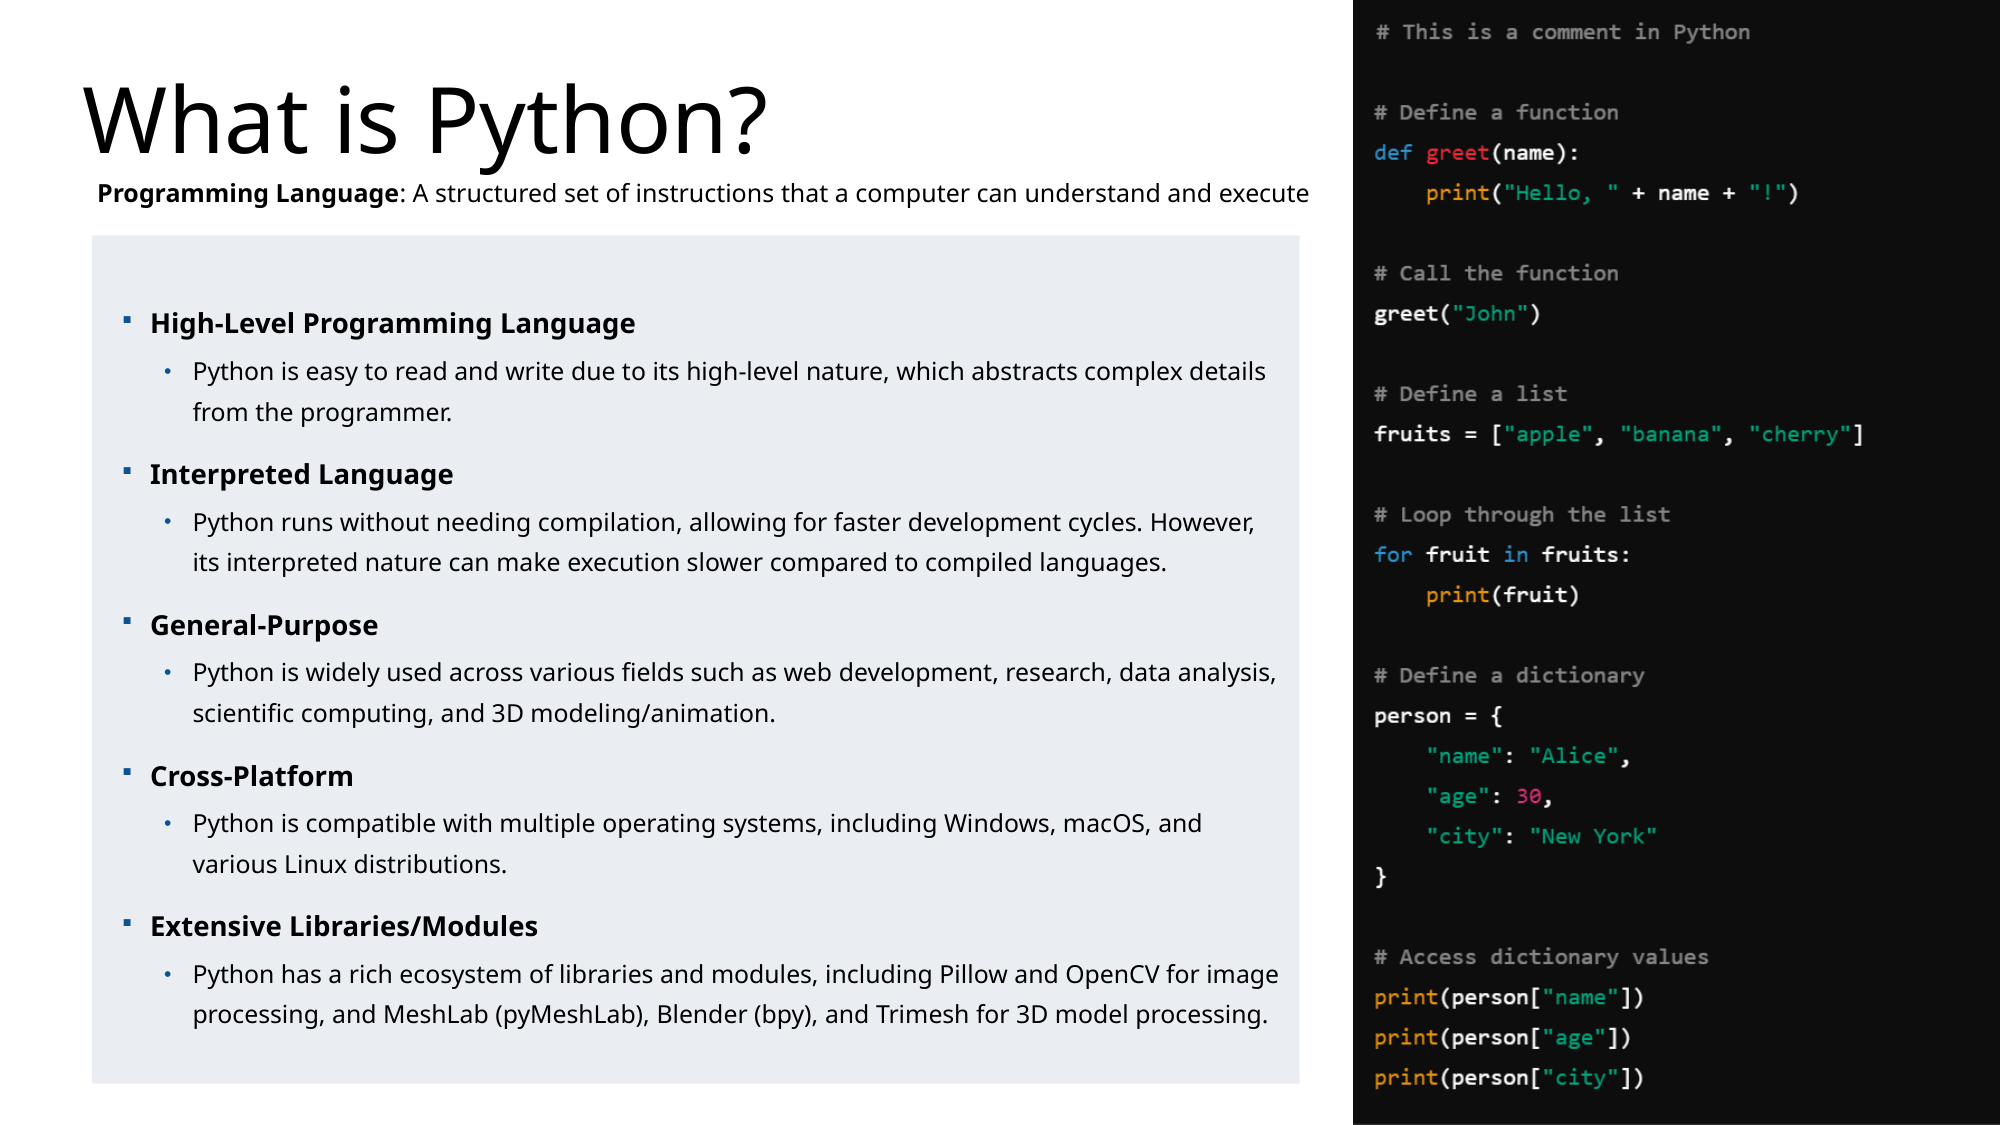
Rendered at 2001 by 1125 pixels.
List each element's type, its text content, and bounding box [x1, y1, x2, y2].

list High-Level Programming Language Python is easy to read and write due to its high-level nature, which abstracts complex details from the programmer. Interpreted Language Python runs without needing compilation, allowing for faster development cycles. However, its interpreted nature can make execution slower compared to compiled languages. General-Purpose Python is widely used across various fields such as web development, research, data analysis, scientific computing, and 3D modeling/animation. Cross-Platform Python is compatible with multiple operating systems, including Windows, macOS, and various Linux distributions. Extensive Libraries/Modules Python has a rich ecosystem of libraries and modules, including Pillow and OpenCV for image processing, and MeshLab (pyMeshLab), Blender (bpy), and Trimesh for 3D model processing. [91, 235, 1300, 1084]
text_box Programming Language: A structured set of instructions that a computer can understand and execute [82, 170, 1334, 215]
text_box What is Python? [68, 54, 1353, 180]
picture [1353, 0, 2000, 1125]
